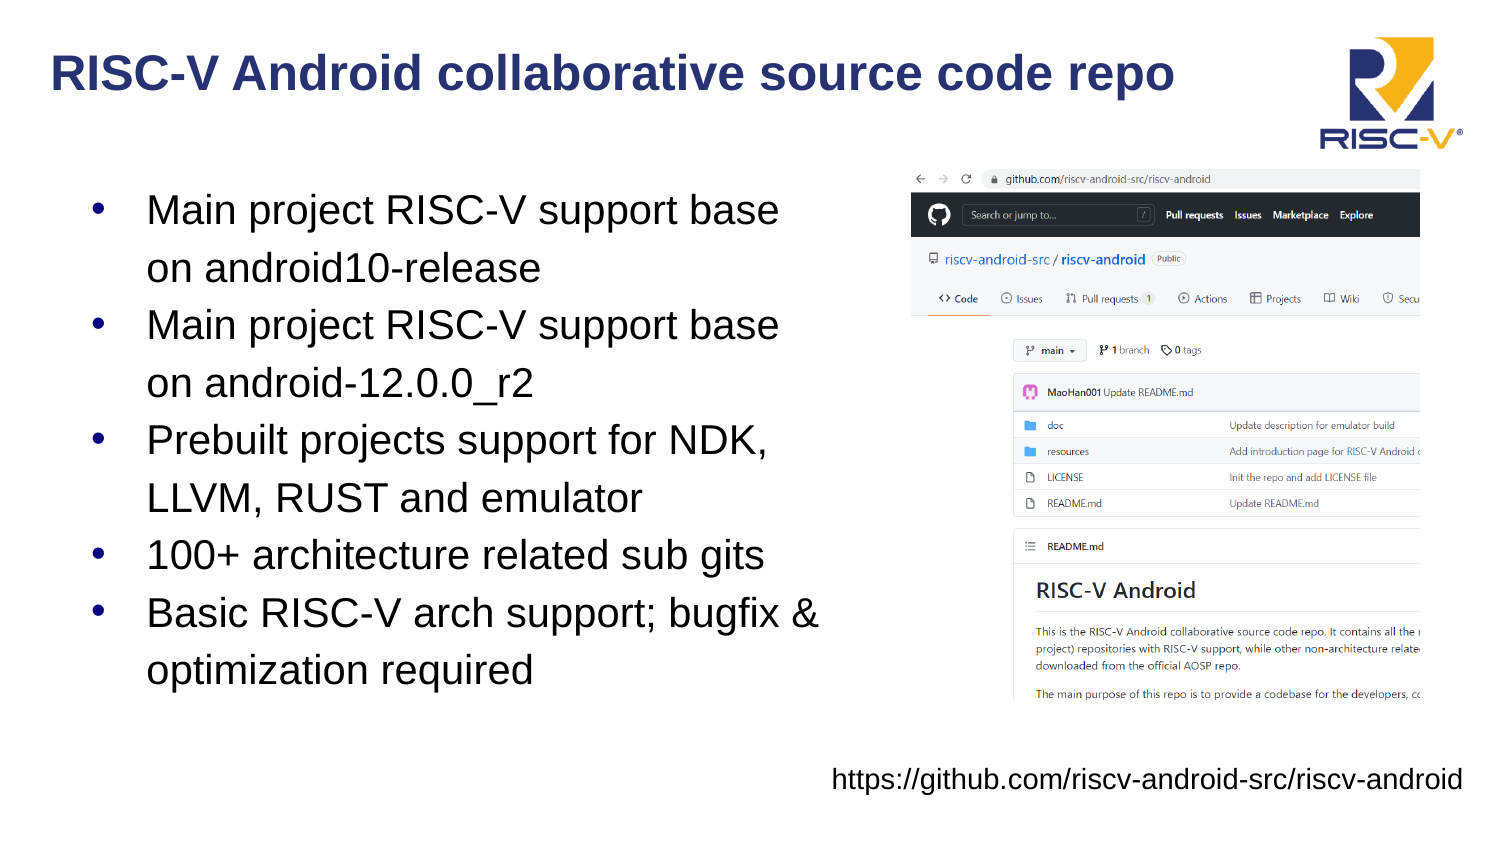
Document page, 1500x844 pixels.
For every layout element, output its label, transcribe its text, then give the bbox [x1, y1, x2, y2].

picture [911, 169, 1420, 700]
title RISC-V Android collaborative source code repo [39, 31, 1234, 116]
list Main project RISC-V support base on android10-release Main project RISC-V support base on android-12.0.0_r2 Prebuilt projects support for NDK, LLVM, RUST and emulator 100+ architecture related sub gits Basic RISC-V arch support; bugfix & optimization required [60, 169, 849, 779]
picture [1320, 37, 1463, 149]
text_box https://github.com/riscv-android-src/riscv-android [816, 753, 1480, 804]
